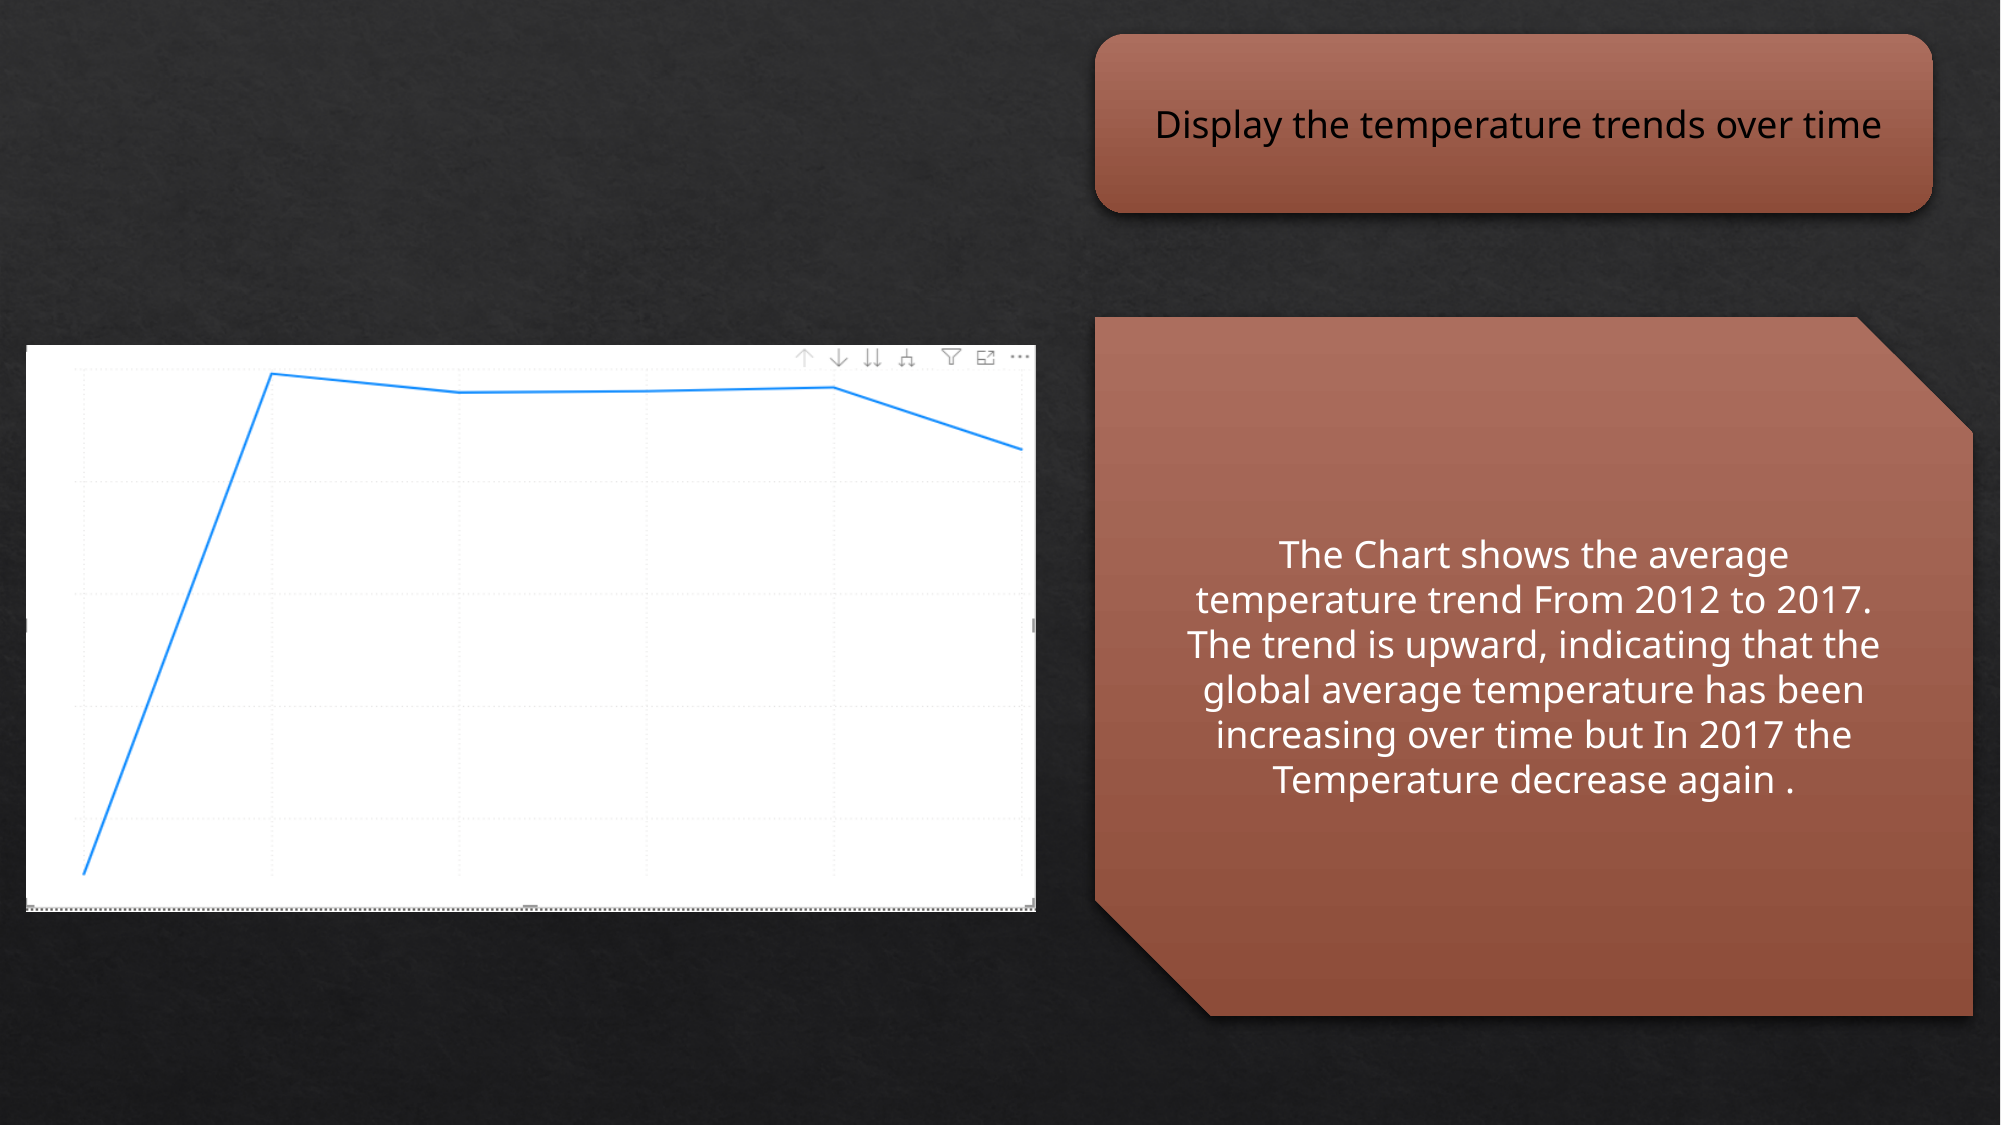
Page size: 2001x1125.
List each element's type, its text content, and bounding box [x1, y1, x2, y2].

picture [26, 345, 1036, 913]
text_box The Chart shows the average temperature trend From 2012 to 2017. The trend is upward, indicating that the global average temperature has been increasing over time but In 2017 the Temperature decrease again . [1095, 316, 1974, 1017]
text_box Display the temperature trends over time [1095, 33, 1933, 213]
